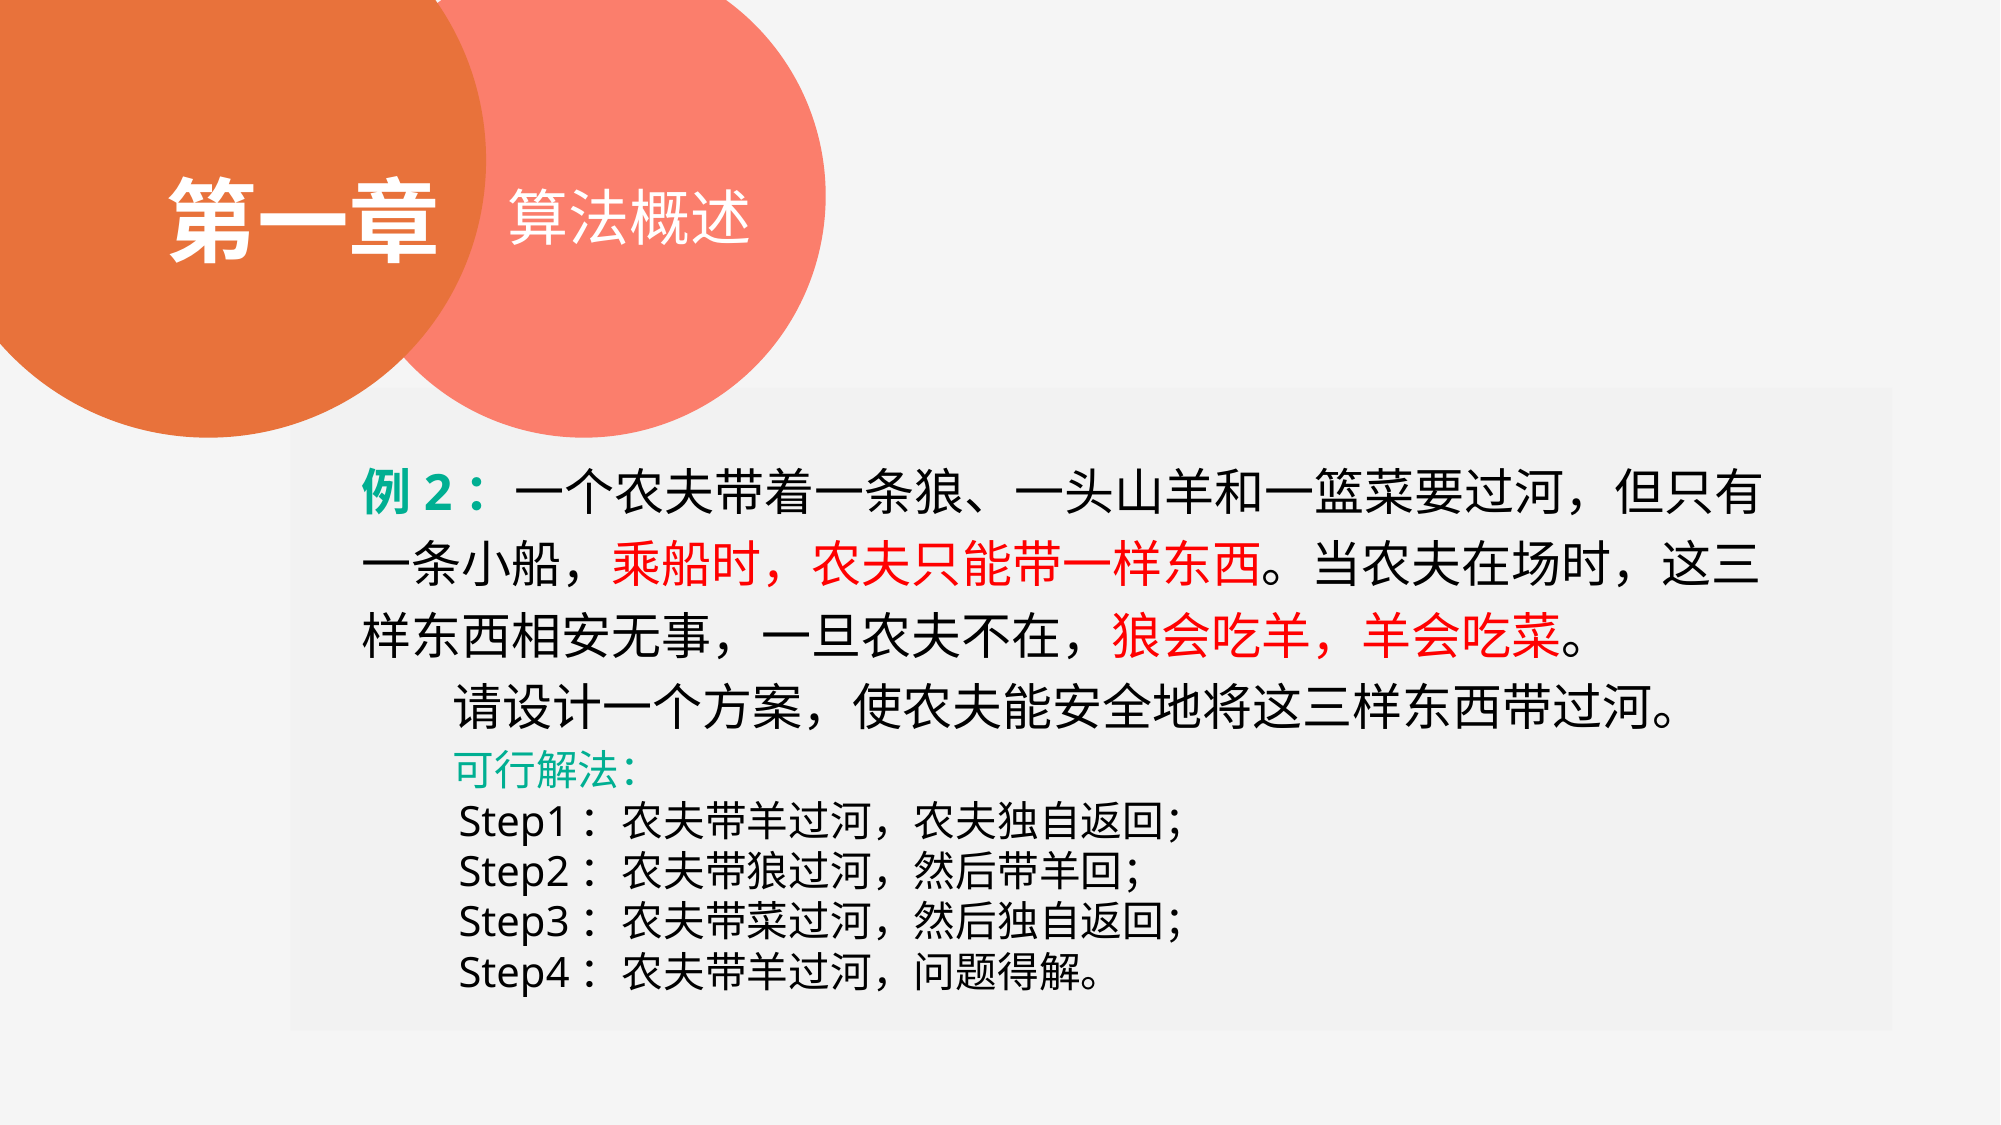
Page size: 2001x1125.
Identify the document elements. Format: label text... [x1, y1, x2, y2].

text_box 例2：一个农夫带着一条狼、一头山羊和一篮菜要过河，但只有一条小船，乘船时，农夫只能带一样东西。当农夫在场时，这三样东西相安无事，一旦农夫不在，狼会吃羊，羊会吃菜。 请设计一个方案，使农夫能安全地将这三样东西带过河。 可行解法： Step1：农夫带羊过河，农夫独自返回； Step2：农夫带狼过河，然后带羊回； Step3：农夫带菜过河，然后独自返回； Step4：农夫带羊过河，问题得解。 [341, 438, 1832, 1006]
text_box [0, 0, 826, 438]
text_box [290, 387, 1893, 1032]
